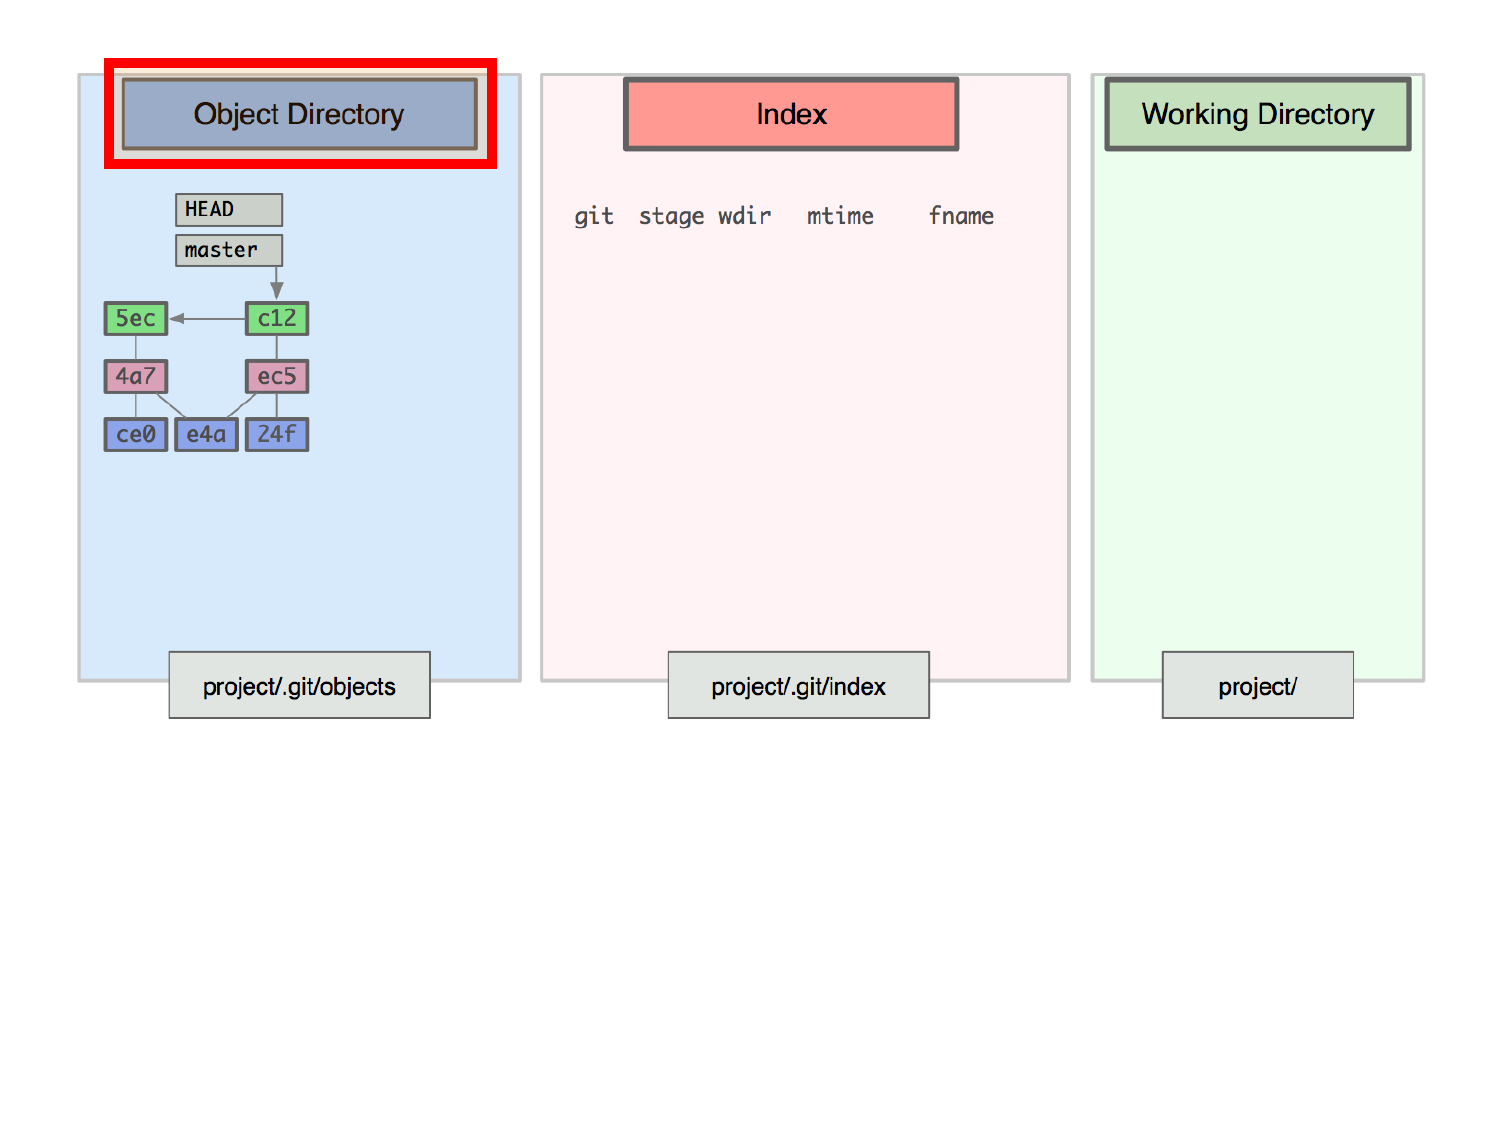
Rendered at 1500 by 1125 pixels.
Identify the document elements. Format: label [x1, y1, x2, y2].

picture [53, 52, 1446, 1071]
